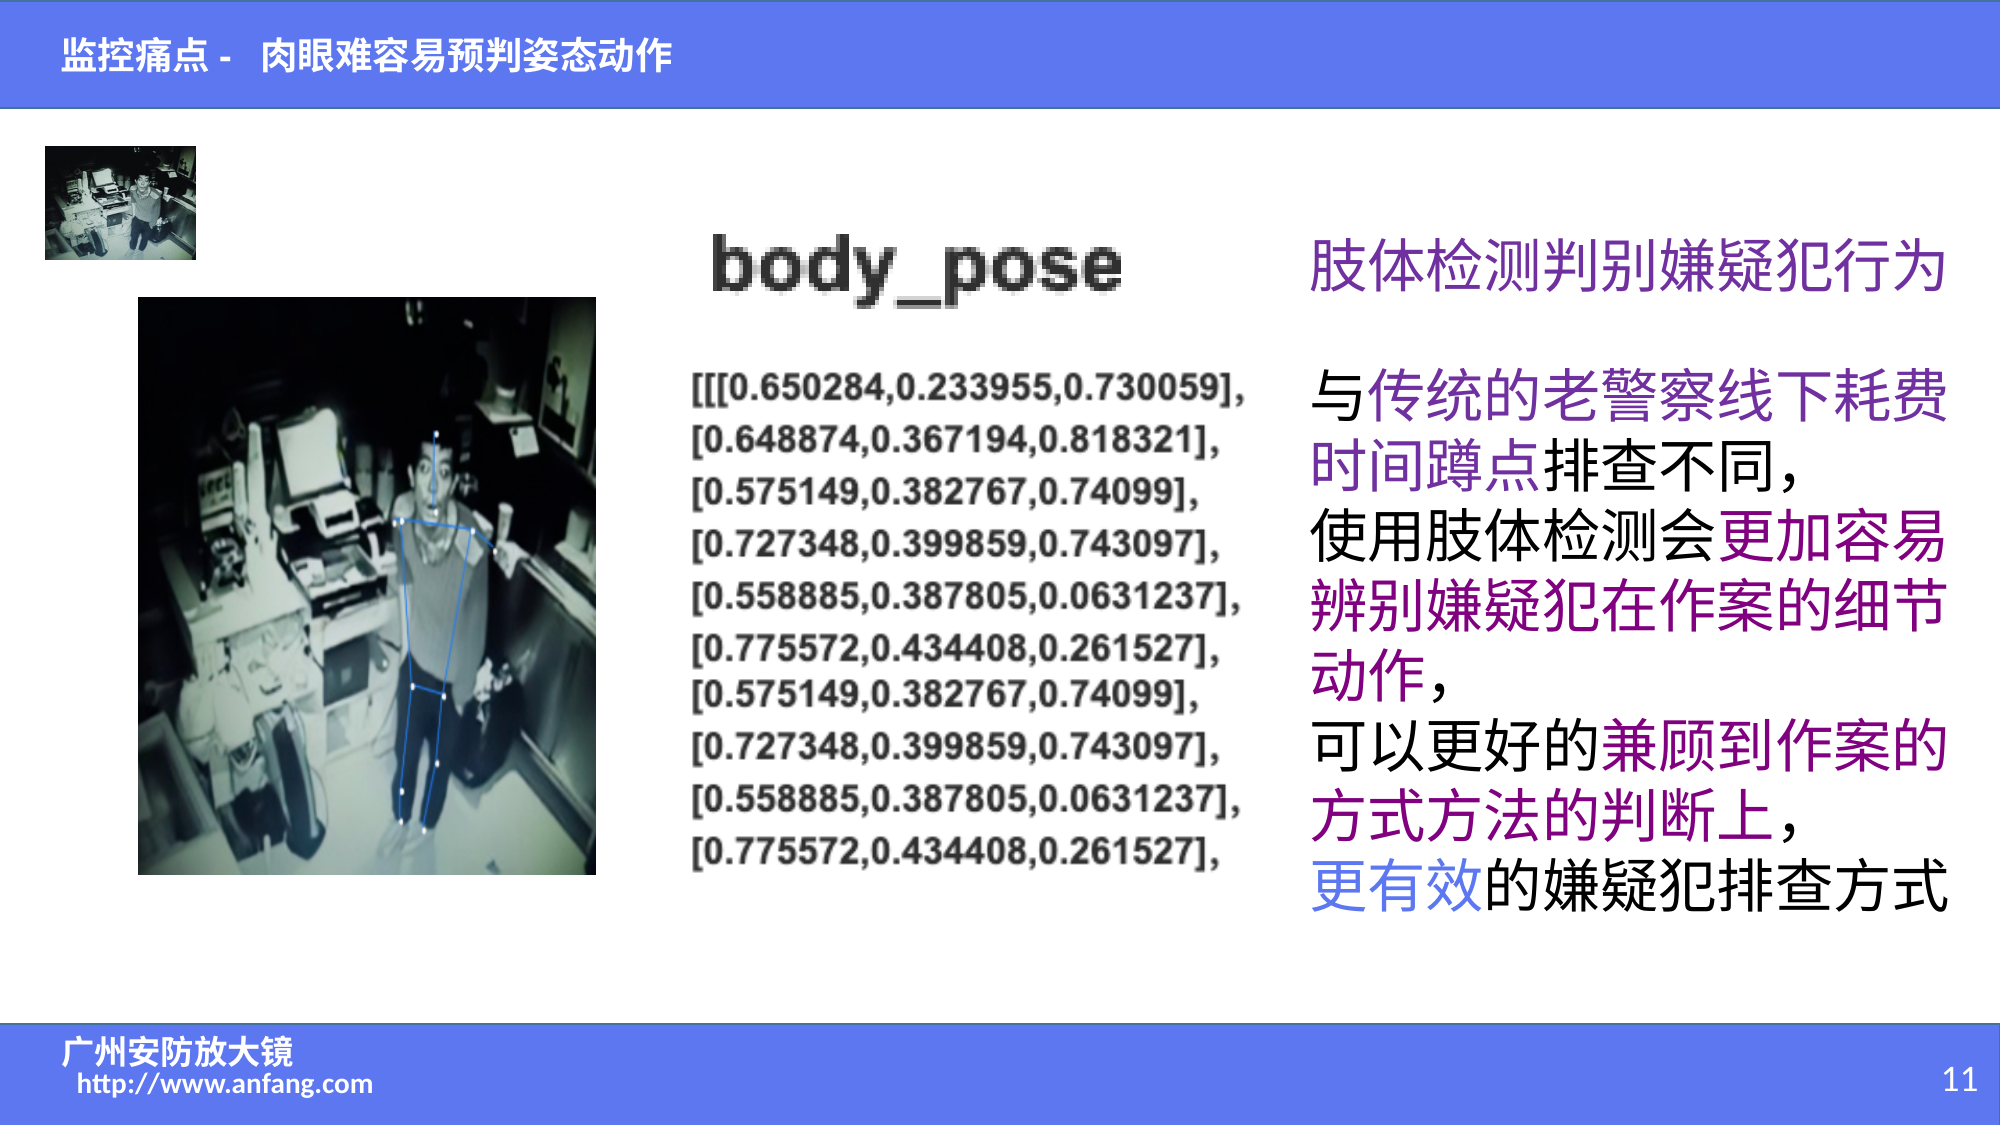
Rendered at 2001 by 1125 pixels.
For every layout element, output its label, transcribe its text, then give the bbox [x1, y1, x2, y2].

picture [45, 146, 196, 260]
text_box [0, 0, 2000, 109]
text_box 广州安防放大镜 [46, 1023, 309, 1079]
text_box http://www.anfang.com [61, 1057, 389, 1107]
text_box [0, 1023, 2000, 1125]
text_box 肢体检测判别嫌疑犯行为 与传统的老警察线下耗费时间蹲点排查不同， 使用肢体检测会更加容易辨别嫌疑犯在作案的细节动作， 可以更好的兼顾到作案的方式方法的判断上， 更有效的嫌疑犯排查方式 [1294, 221, 1979, 927]
text_box 11 [1925, 1047, 1994, 1107]
text_box 监控痛点- 肉眼难容易预判姿态动作 [45, 24, 688, 85]
picture [687, 221, 1121, 323]
picture [138, 297, 596, 875]
picture [687, 365, 1249, 875]
